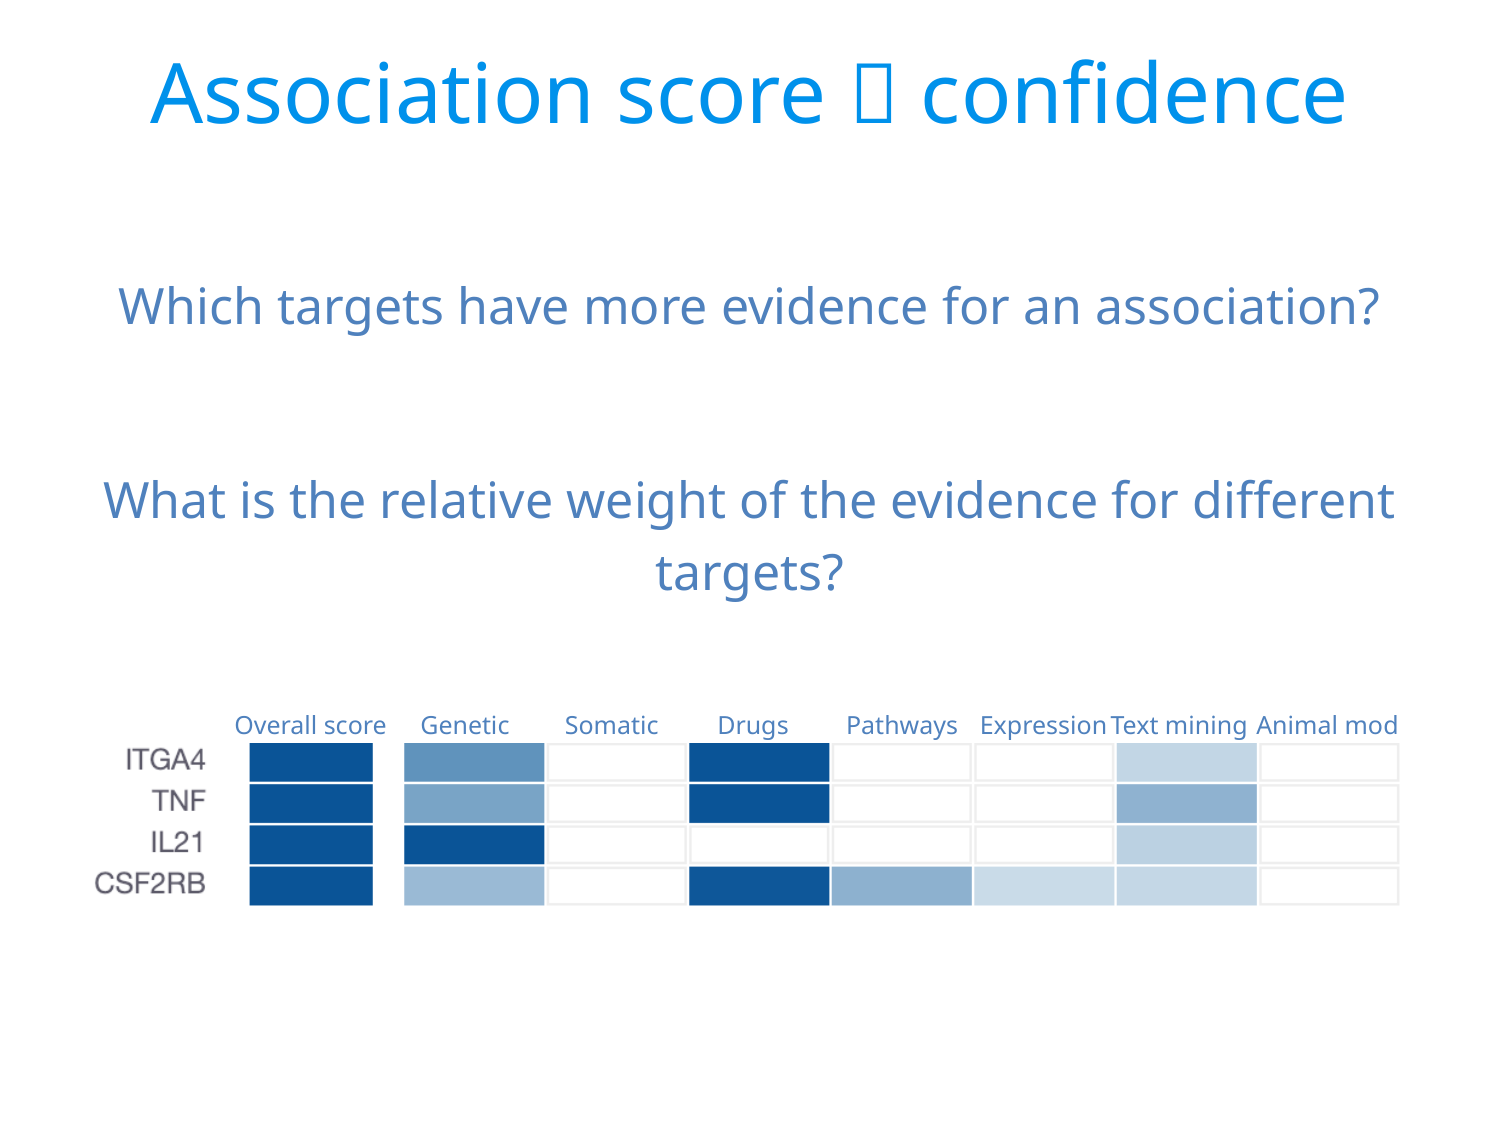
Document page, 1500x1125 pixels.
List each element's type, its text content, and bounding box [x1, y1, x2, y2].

title Association score  confidence [0, 0, 1500, 184]
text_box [42, 695, 1458, 908]
text_box What is the relative weight of the evidence for different targets? [0, 449, 1500, 608]
text_box Which targets have more evidence for an association? [83, 255, 1416, 449]
